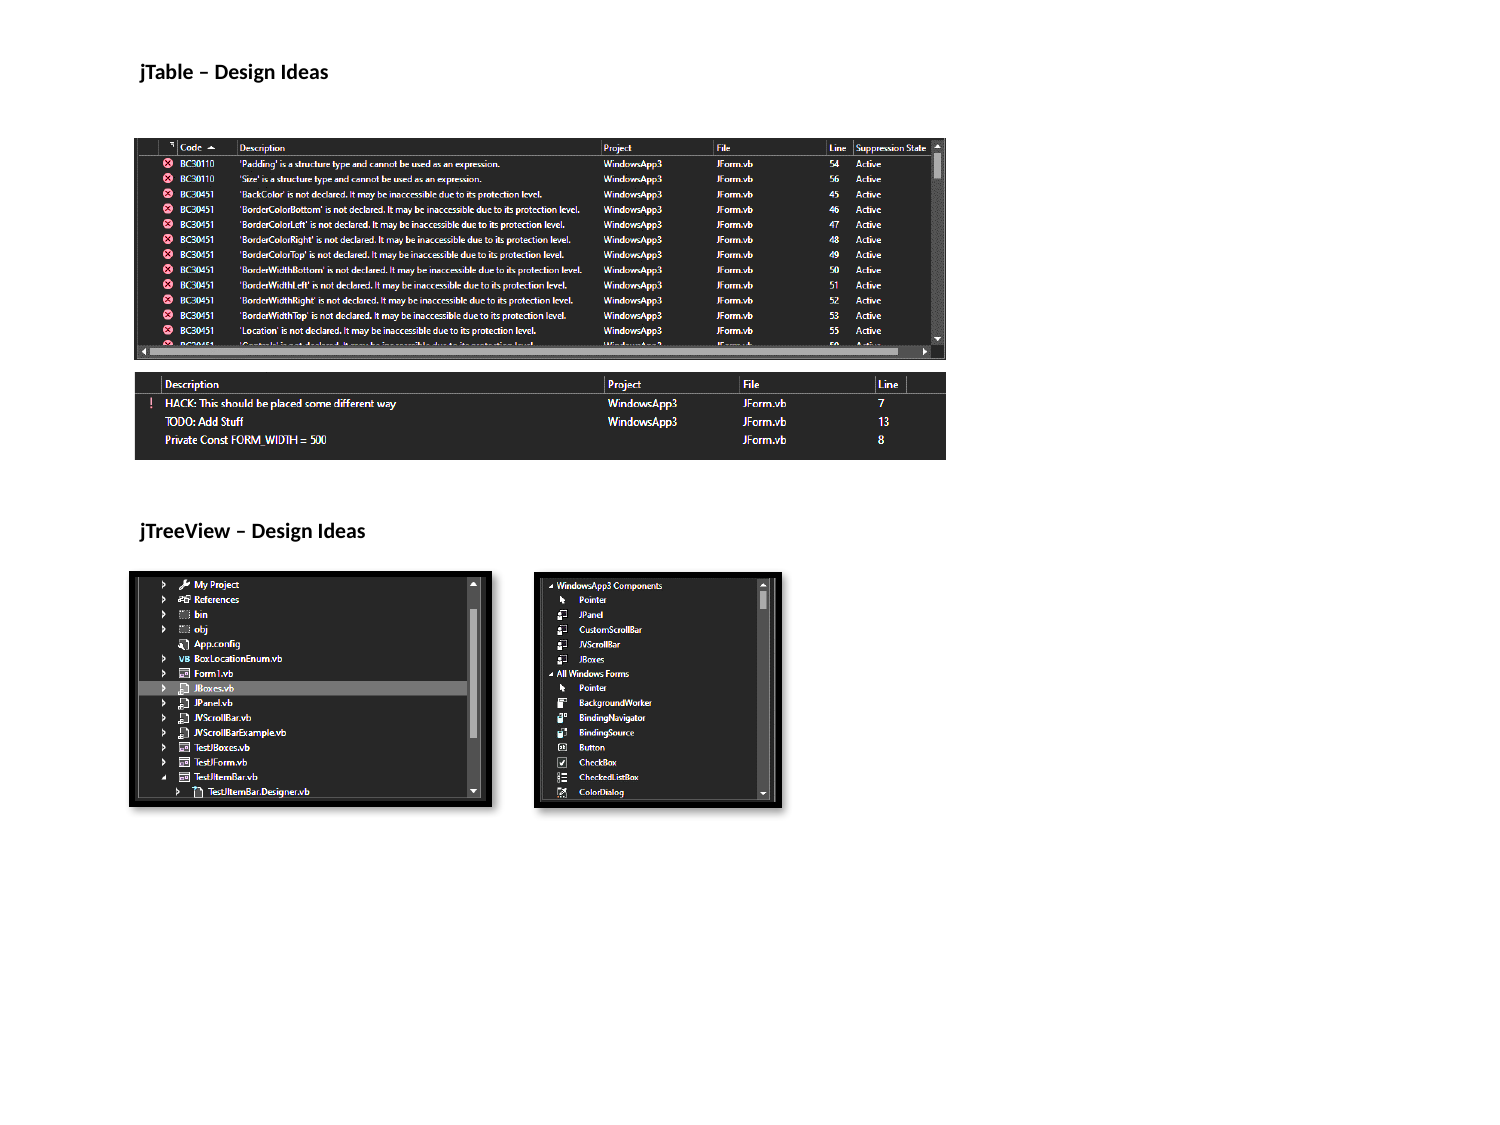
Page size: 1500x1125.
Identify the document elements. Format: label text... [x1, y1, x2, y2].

picture [540, 578, 776, 802]
text_box jTable – Design Ideas [125, 50, 344, 92]
text_box jTreeView – Design Ideas [125, 508, 382, 550]
picture [134, 577, 486, 801]
picture [134, 372, 946, 460]
picture [134, 138, 946, 360]
